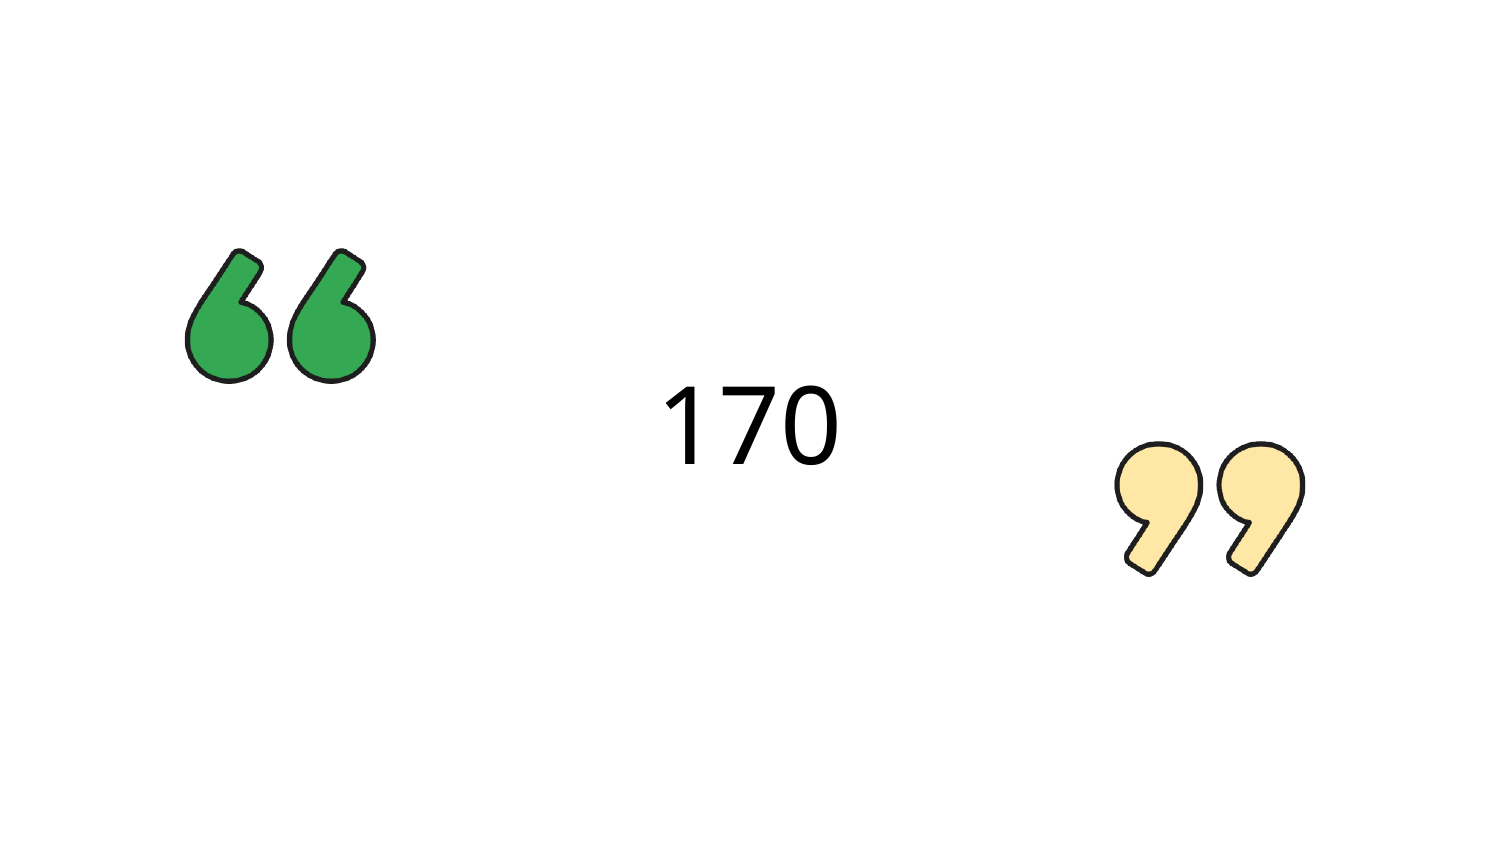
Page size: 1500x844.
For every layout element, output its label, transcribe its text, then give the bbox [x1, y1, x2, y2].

text_box 170 [245, 341, 1255, 501]
picture [1093, 421, 1317, 598]
picture [167, 228, 391, 405]
